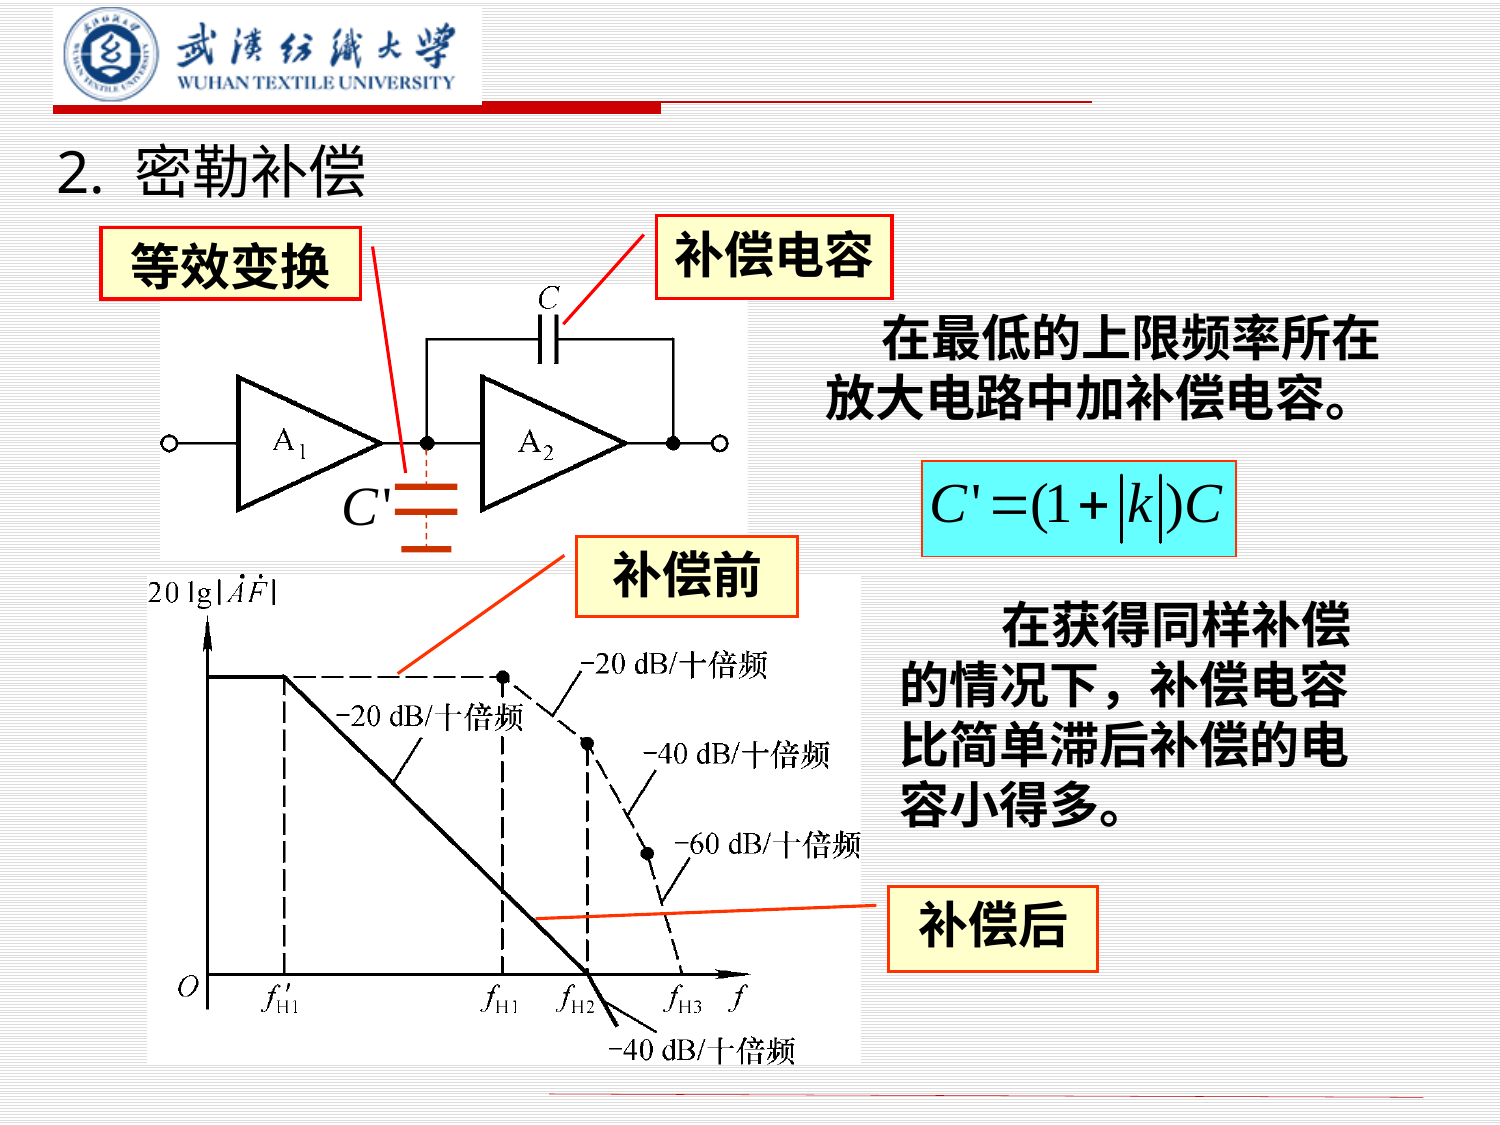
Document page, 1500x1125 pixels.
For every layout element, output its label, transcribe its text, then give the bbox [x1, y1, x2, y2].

picture [147, 573, 861, 1065]
picture [159, 286, 748, 560]
text_box 在获得同样补偿的情况下，补偿电容比简单滞后补偿的电容小得多。 [1102, 586, 1411, 842]
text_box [334, 448, 458, 550]
text_box 补偿电容 [656, 215, 892, 299]
title 2. 密勒补偿 [40, 125, 792, 214]
text_box 在最低的上限频率所在放大电路中加补偿电容。 [810, 299, 1442, 434]
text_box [576, 536, 1098, 972]
text_box 等效变换 [100, 227, 361, 299]
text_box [922, 461, 1236, 556]
picture [53, 7, 482, 105]
